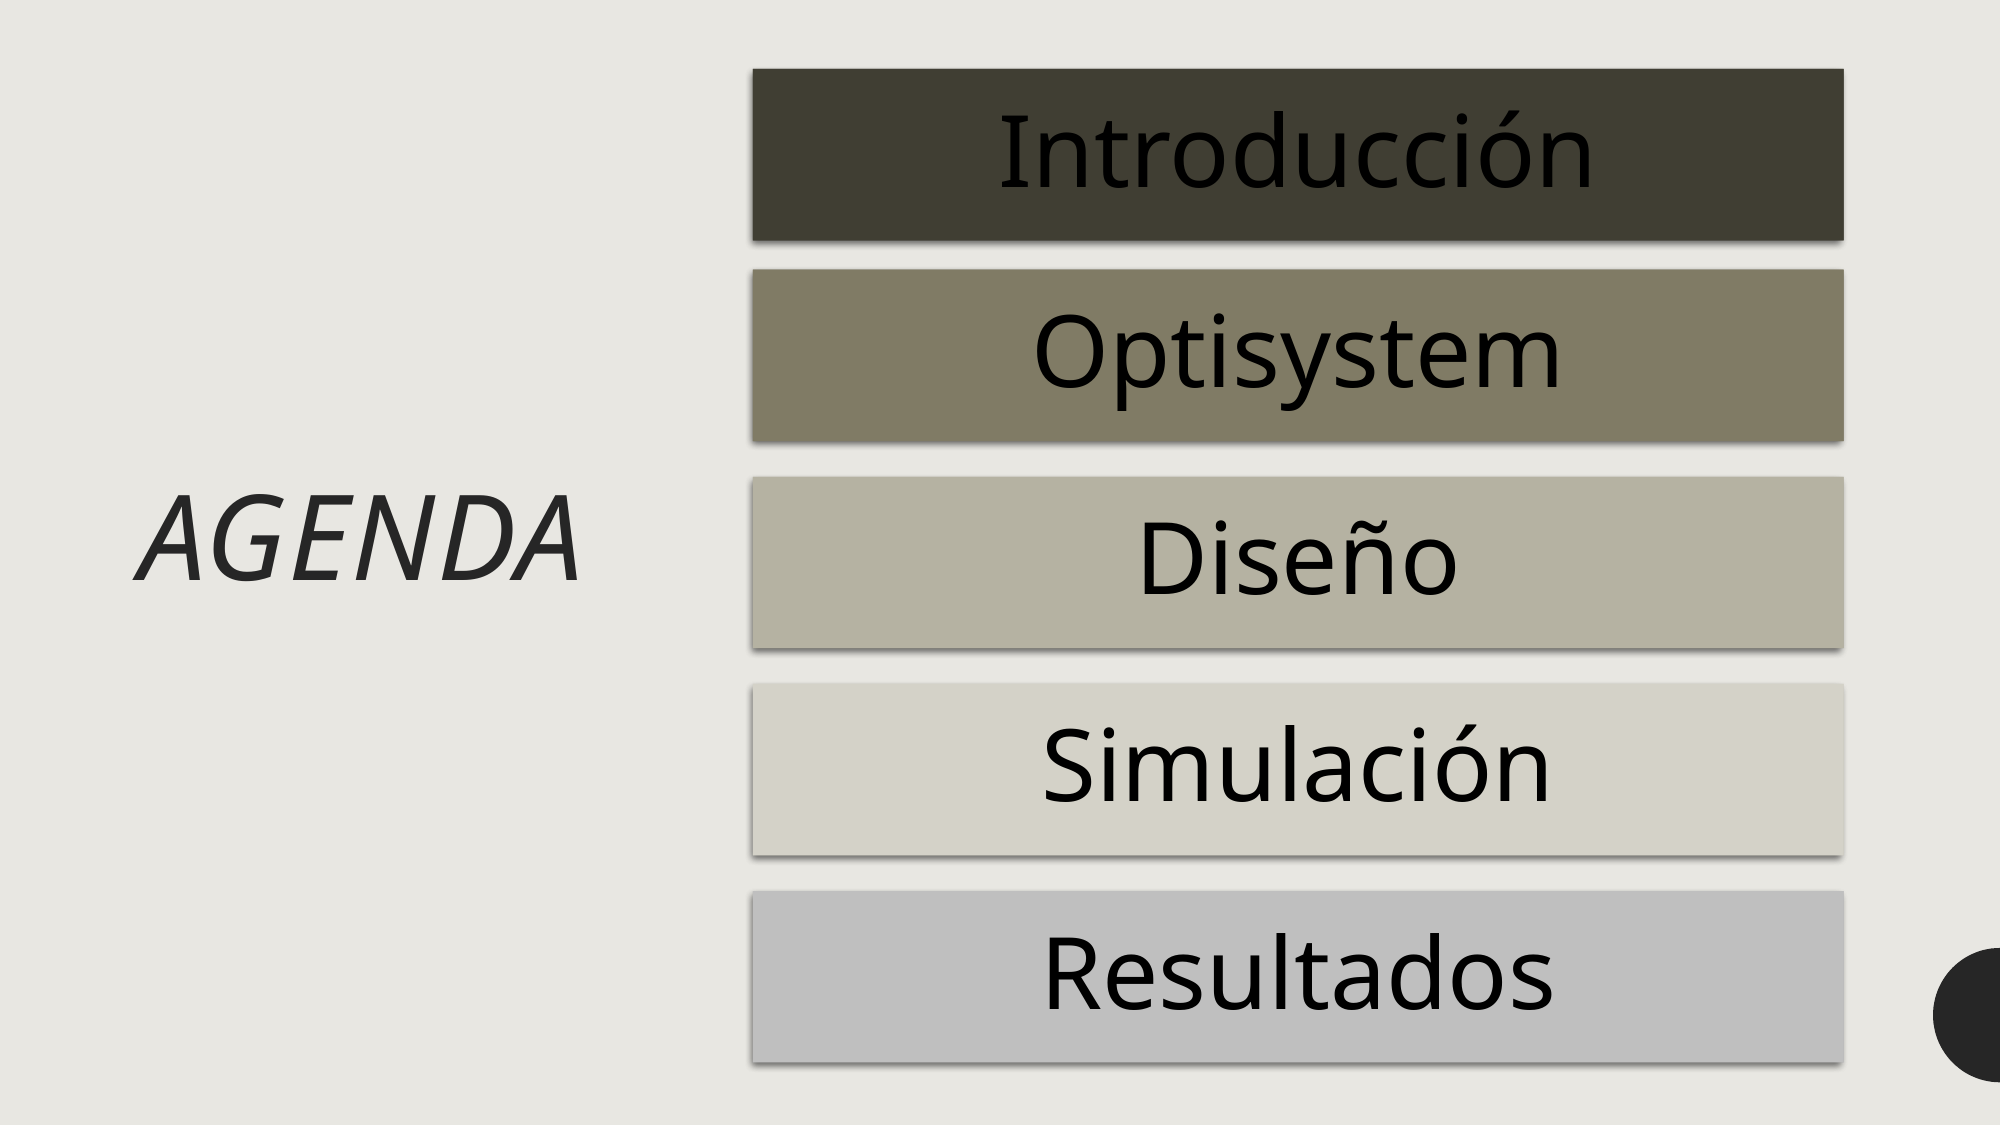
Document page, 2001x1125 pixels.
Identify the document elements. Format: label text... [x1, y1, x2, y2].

title AGENDA [124, 470, 753, 614]
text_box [752, 269, 1844, 442]
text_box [752, 476, 1844, 649]
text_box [752, 68, 1844, 241]
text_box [752, 891, 1844, 1063]
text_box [752, 683, 1844, 856]
